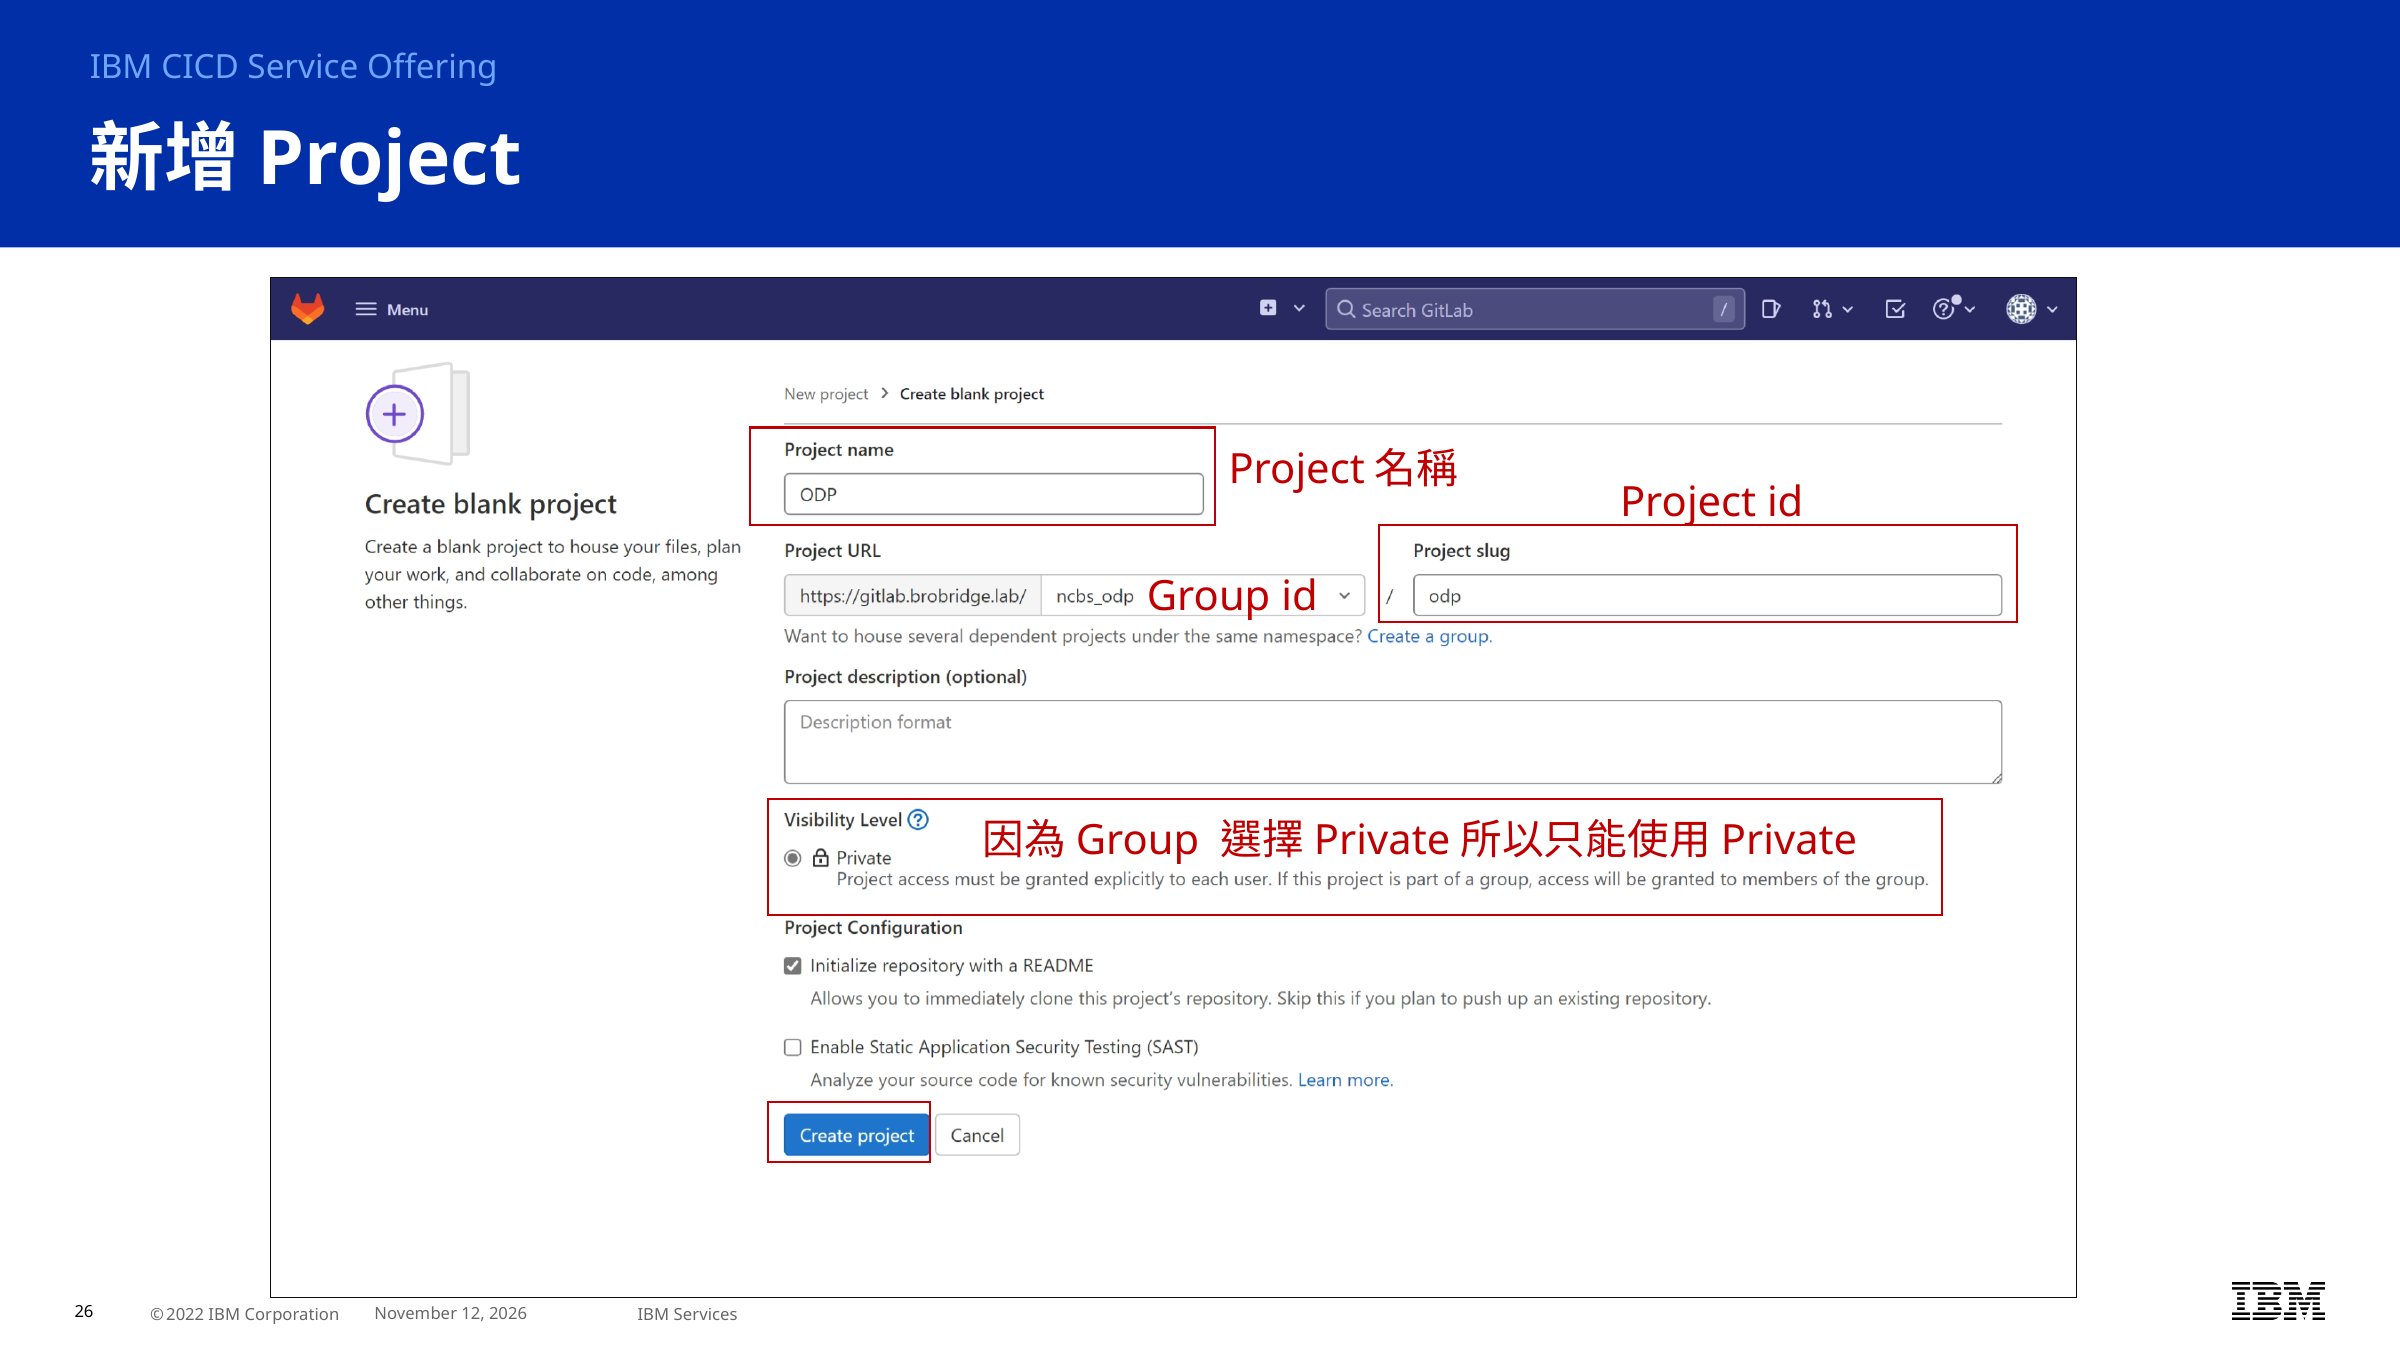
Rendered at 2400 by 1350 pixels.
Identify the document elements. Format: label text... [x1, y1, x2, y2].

title 新增Project [75, 112, 2100, 300]
list IBM CICD Service Offering [75, 43, 1155, 89]
picture [269, 277, 2077, 1298]
picture [2232, 1282, 2325, 1320]
